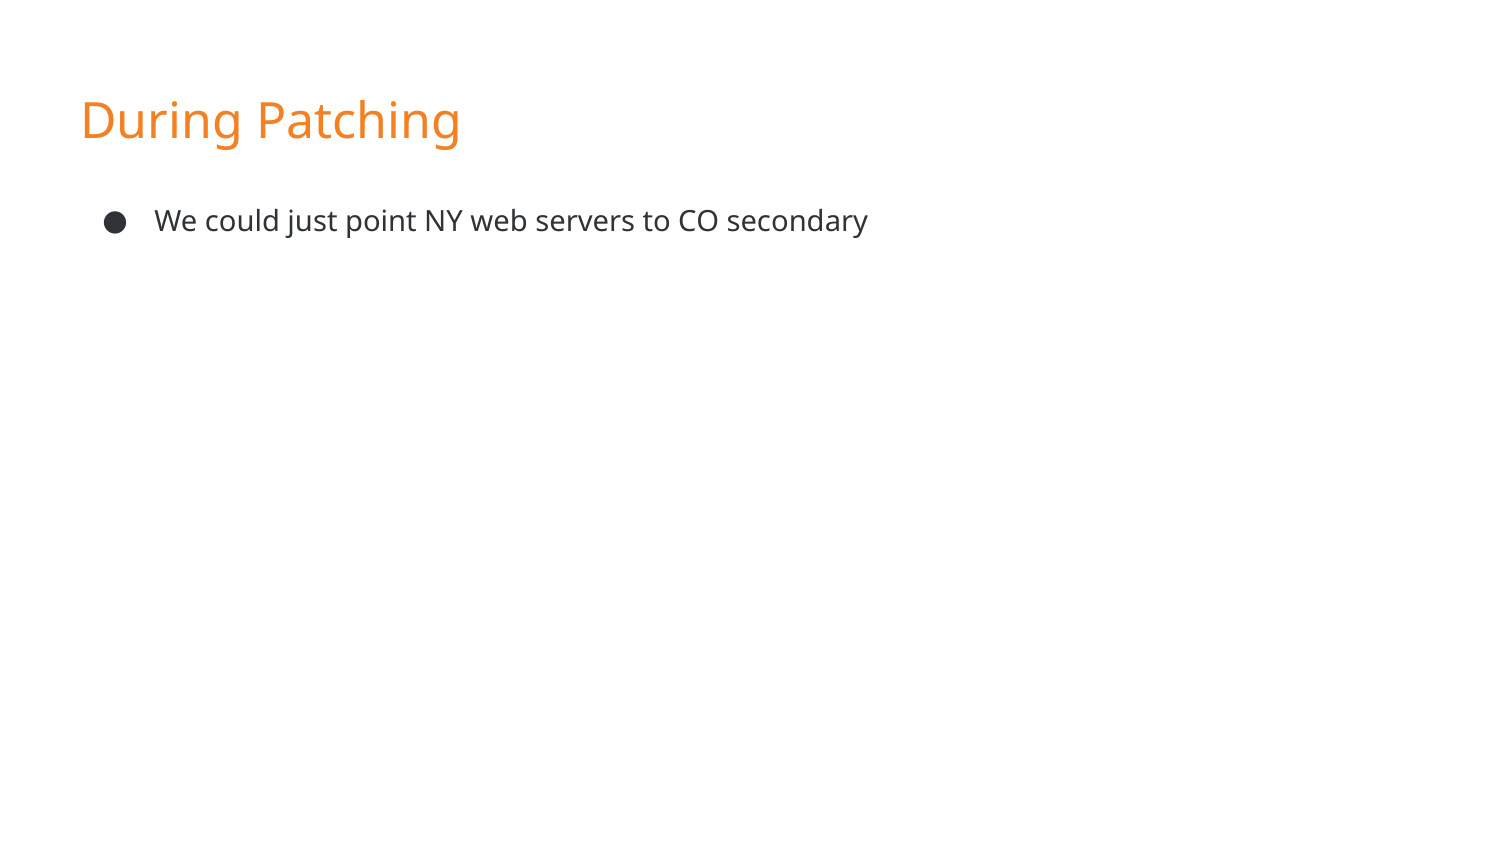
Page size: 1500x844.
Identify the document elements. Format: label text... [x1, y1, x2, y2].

list We could just point NY web servers to CO secondary [79, 196, 1404, 709]
title During Patching [80, 88, 1032, 154]
